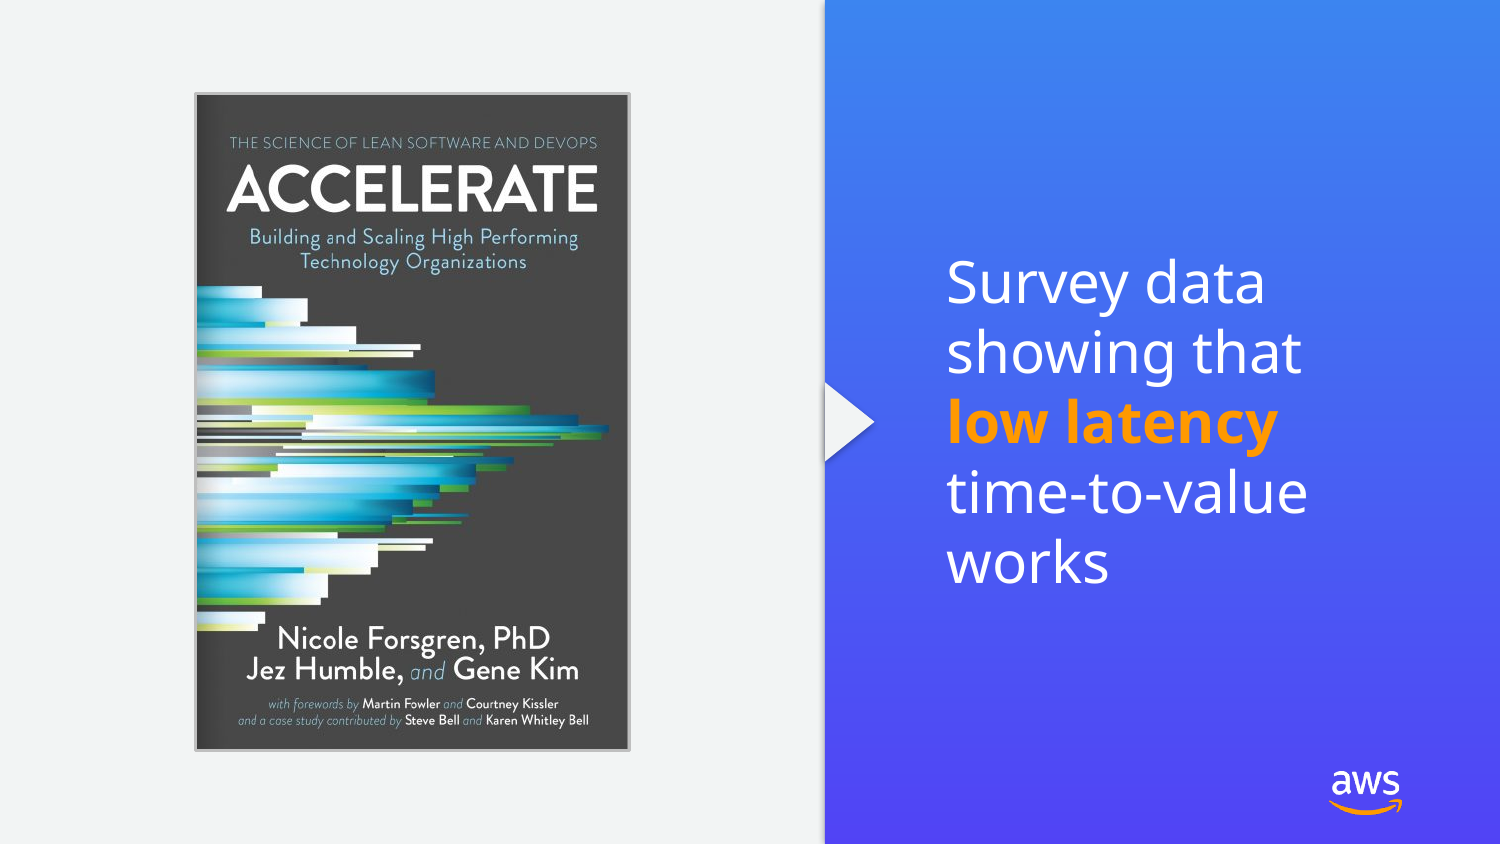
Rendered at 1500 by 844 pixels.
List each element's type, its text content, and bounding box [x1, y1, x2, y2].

text_box Survey data showing that low latency time-to-value works [931, 237, 1394, 603]
text_box [824, 0, 1500, 844]
text_box [824, 381, 876, 463]
picture [1329, 771, 1402, 815]
picture [196, 94, 628, 750]
